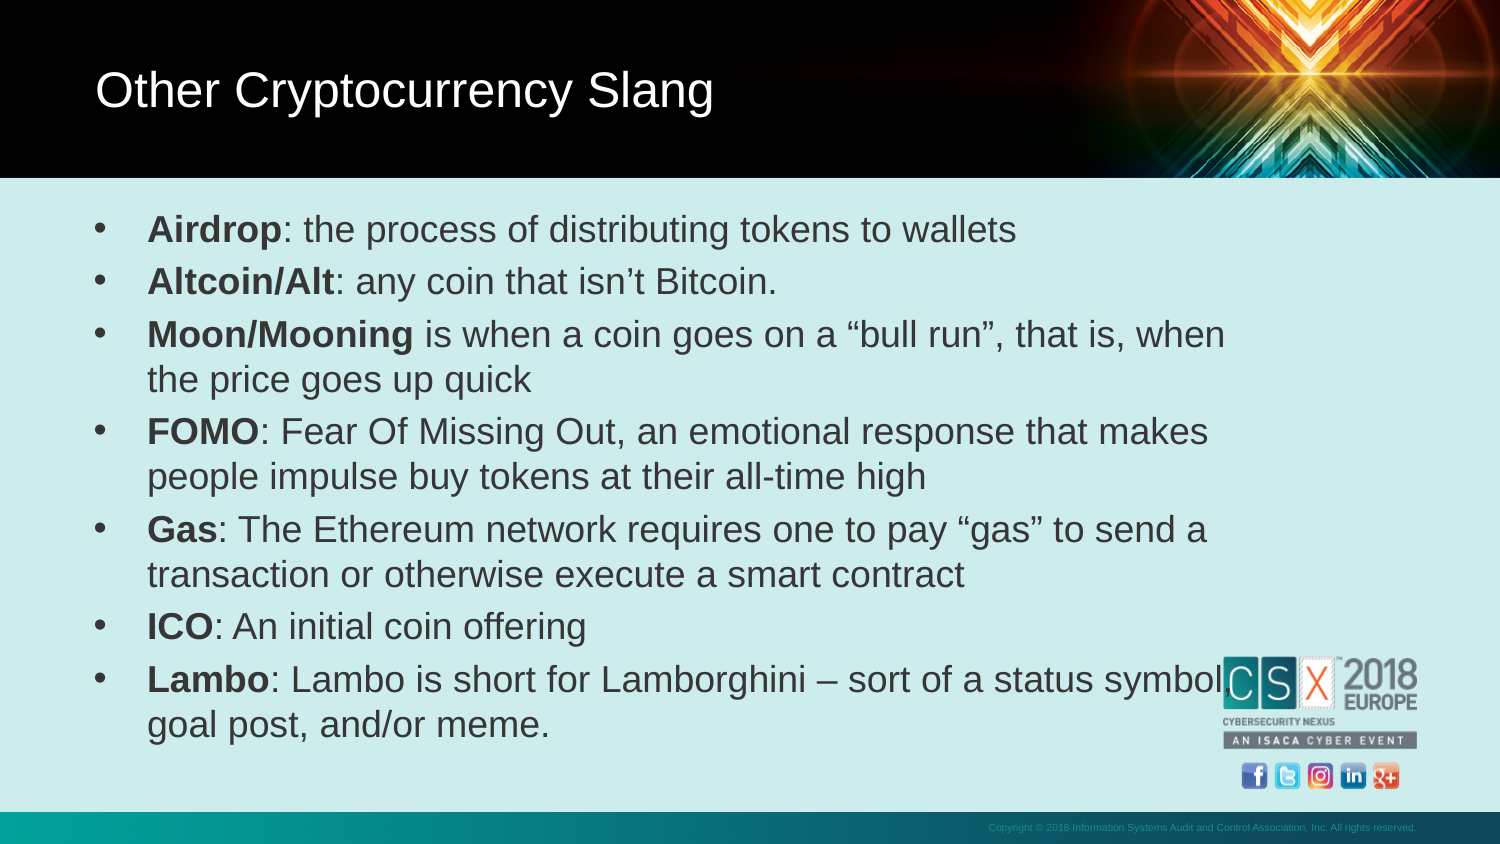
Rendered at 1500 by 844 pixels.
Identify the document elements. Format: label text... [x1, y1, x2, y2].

picture [0, 0, 1500, 844]
list Other Cryptocurrency Slang [80, 0, 1219, 176]
list Airdrop: the process of distributing tokens to wallets Altcoin/Alt: any coin that isn’t Bitcoin. Moon/Mooning is when a coin goes on a “bull run”, that is, when the price goes up quick FOMO: Fear Of Missing Out, an emotional response that makes people impulse buy tokens at their all-time high Gas: The Ethereum network requires one to pay “gas” to send a transaction or otherwise execute a smart contract ICO: An initial coin offering Lambo: Lambo is short for Lamborghini – sort of a status symbol, goal post, and/or meme. [80, 198, 1248, 775]
